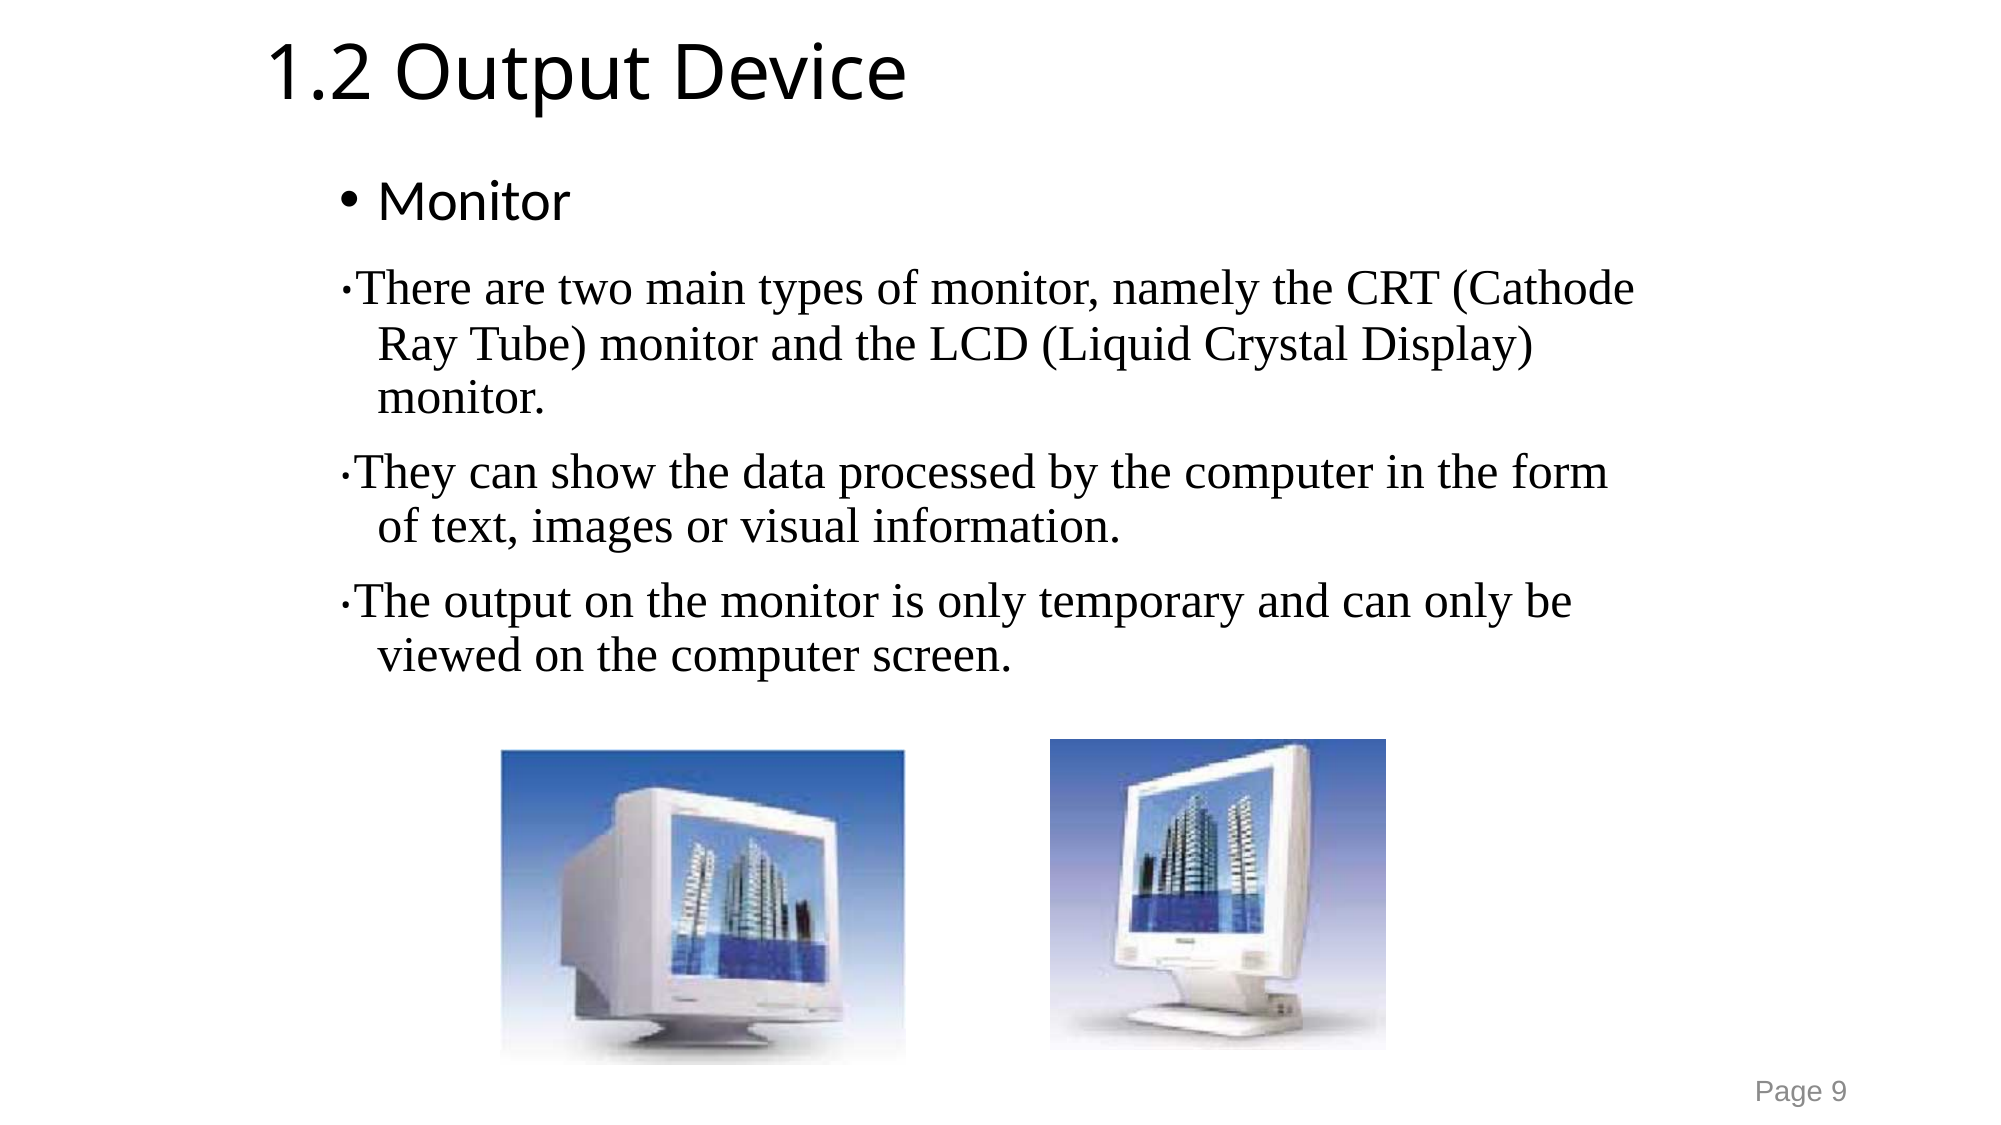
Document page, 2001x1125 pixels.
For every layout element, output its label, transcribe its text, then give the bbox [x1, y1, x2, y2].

picture [1049, 739, 1386, 1050]
title 1.2 Output Device [249, 24, 1024, 125]
list Monitor ‧There are two main types of monitor, namely the CRT (Cathode Ray Tube) monitor and the LCD (Liquid Crystal Display) monitor. ‧They can show the data processed by the computer in the form of text, images or visual information. ‧The output on the monitor is only temporary and can only be viewed on the computer screen. [324, 162, 1675, 993]
picture [499, 749, 906, 1065]
slide_number Page 9 [1412, 1042, 1863, 1103]
